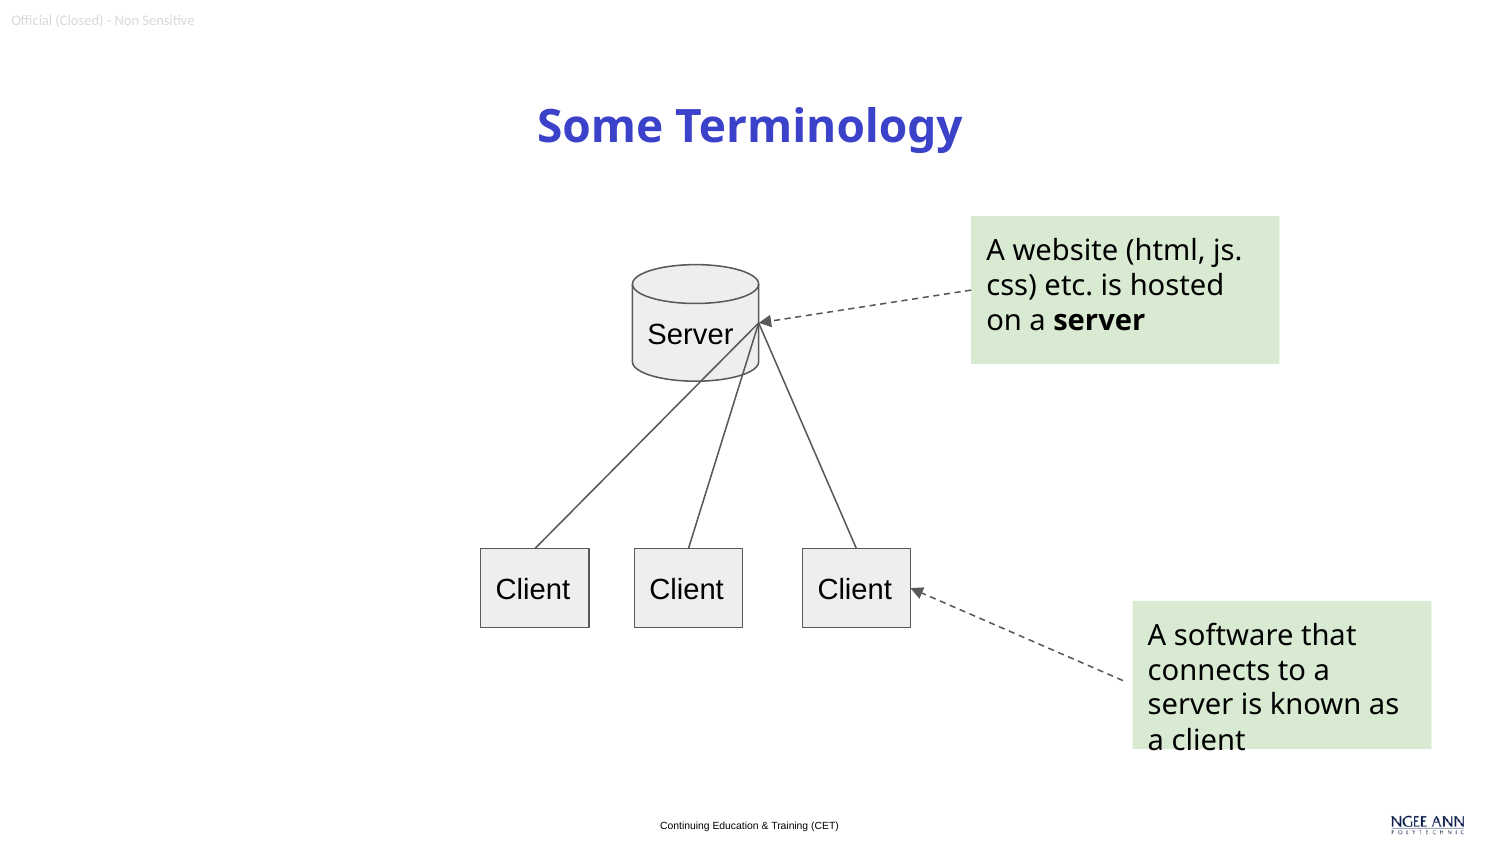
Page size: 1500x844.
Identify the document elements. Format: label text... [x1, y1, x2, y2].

text_box A software that connects to a server is known as a client [1132, 600, 1432, 749]
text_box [910, 587, 1124, 681]
picture [1383, 811, 1471, 839]
text_box Official (Closed) - Non Sensitive [0, 0, 244, 35]
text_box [534, 380, 687, 549]
text_box Client [634, 558, 743, 628]
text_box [758, 289, 972, 324]
text_box A website (html, js. css) etc. is hosted on a server [971, 216, 1280, 365]
text_box Client [480, 548, 589, 628]
title Some Terminology [51, 72, 1449, 167]
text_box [695, 380, 857, 549]
text_box Continuing Education & Training (CET) [602, 813, 898, 839]
text_box Client [802, 548, 911, 628]
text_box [688, 380, 694, 549]
text_box Server [632, 264, 759, 379]
